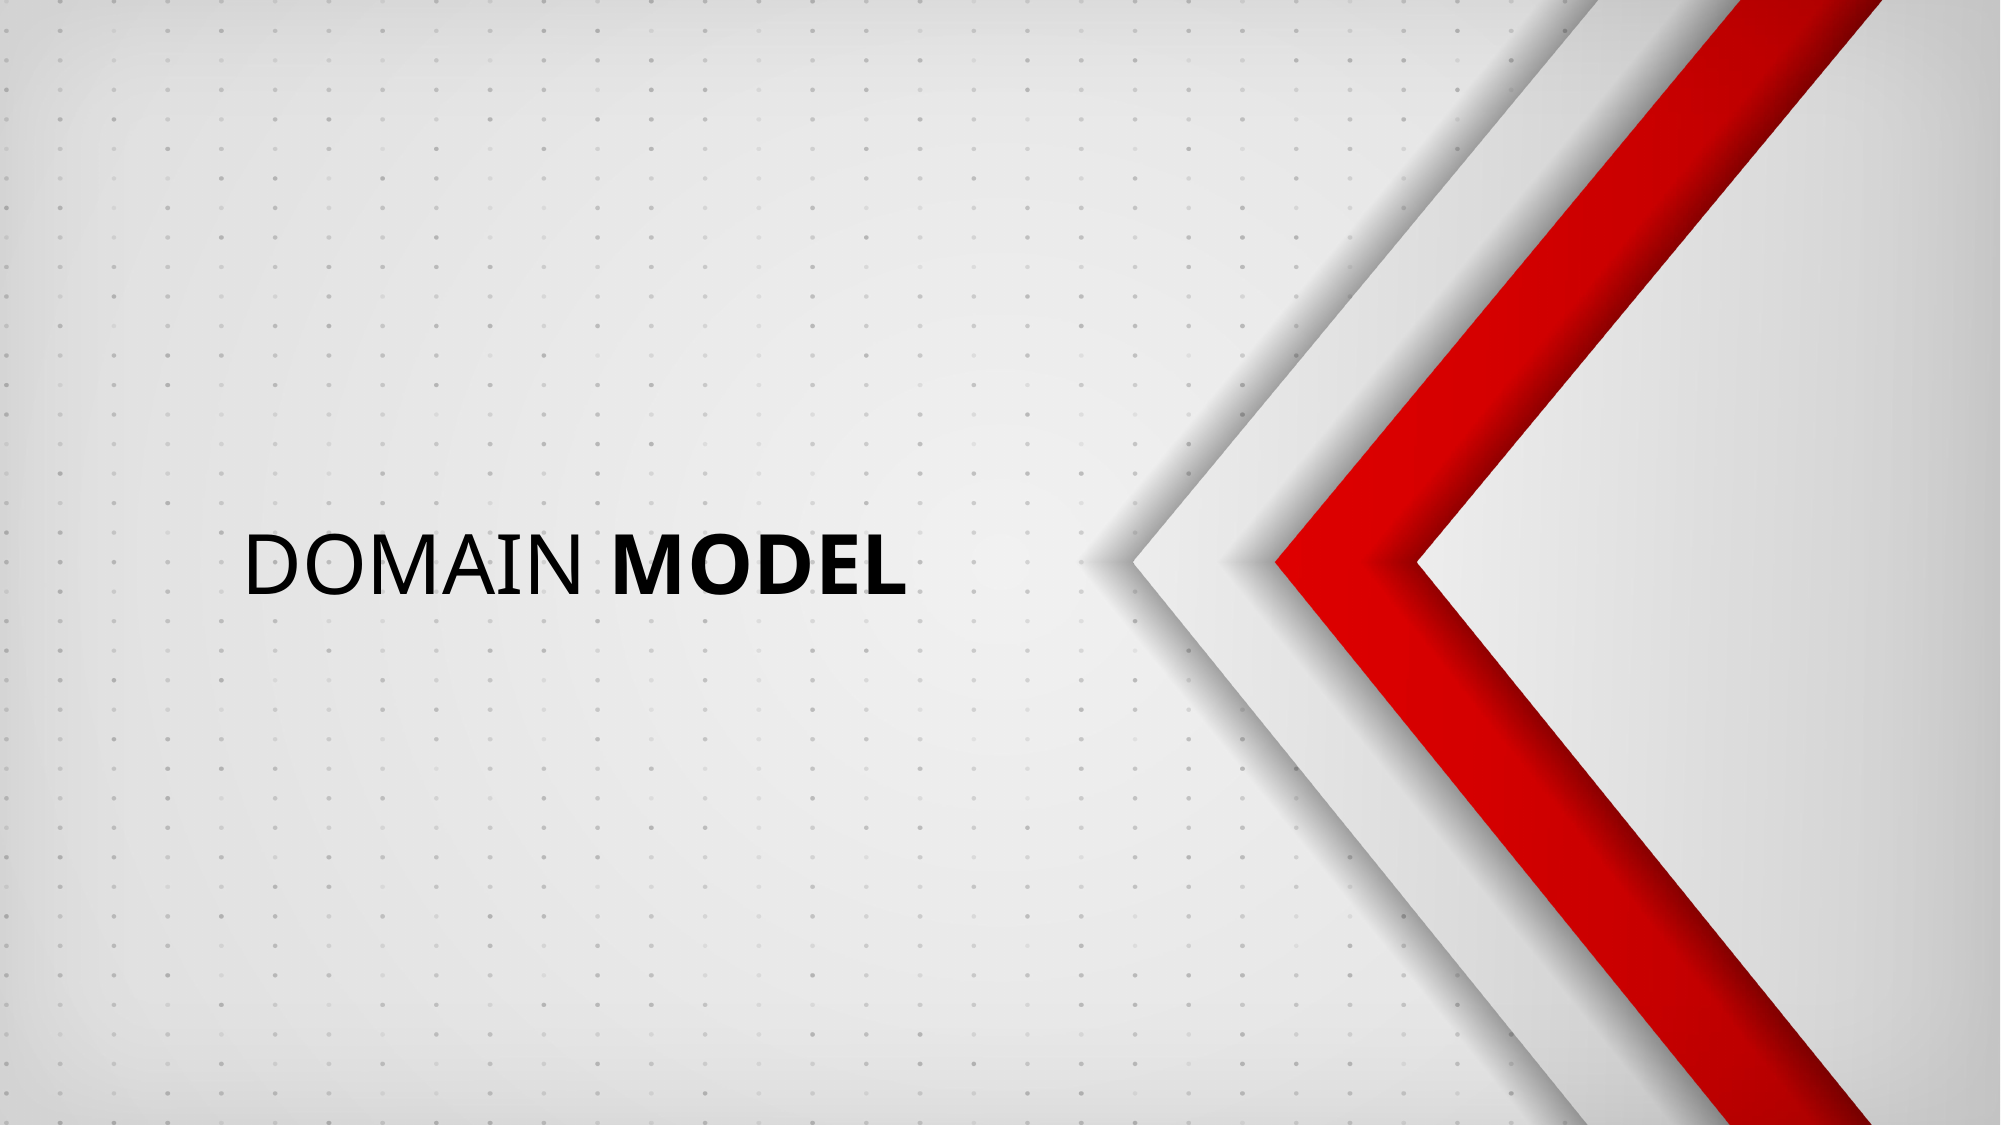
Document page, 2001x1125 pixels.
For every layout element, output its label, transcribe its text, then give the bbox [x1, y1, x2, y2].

text_box DOMAIN MODEL [0, 515, 1287, 700]
picture [0, 0, 2001, 1125]
